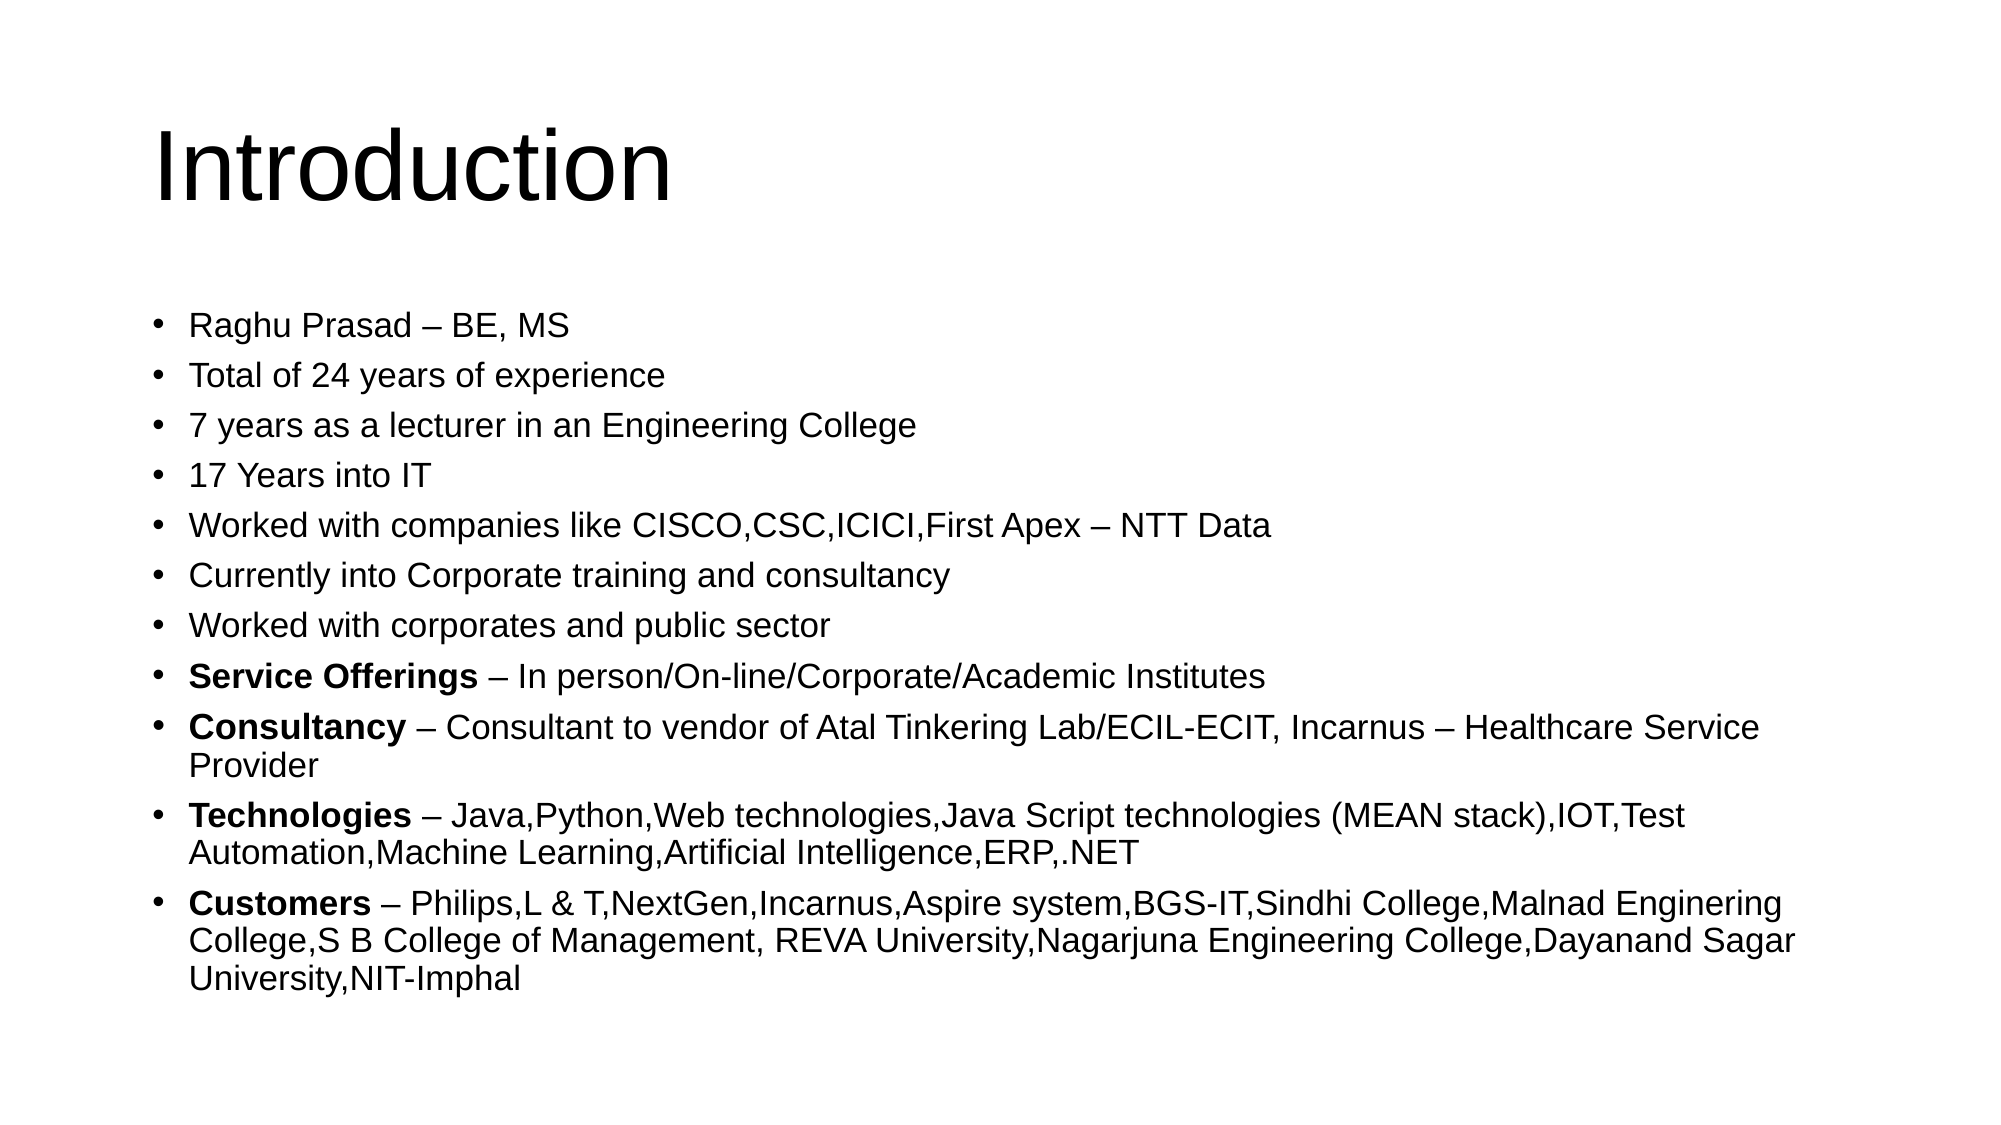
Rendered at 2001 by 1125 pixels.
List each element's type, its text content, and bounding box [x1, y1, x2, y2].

title Introduction [137, 59, 1863, 278]
list Raghu Prasad – BE, MS Total of 24 years of experience 7 years as a lecturer in an Engineering College 17 Years into IT Worked with companies like CISCO,CSC,ICICI,First Apex – NTT Data Currently into Corporate training and consultancy Worked with corporates and public sector Service Offerings – In person/On-line/Corporate/Academic Institutes Consultancy – Consultant to vendor of Atal Tinkering Lab/ECIL-ECIT, Incarnus – Healthcare Service Provider Technologies – Java,Python,Web technologies,Java Script technologies (MEAN stack),IOT,Test Automation,Machine Learning,Artificial Intelligence,ERP,.NET Customers – Philips,L & T,NextGen,Incarnus,Aspire system,BGS-IT,Sindhi College,Malnad Enginering College,S B College of Management, REVA University,Nagarjuna Engineering College,Dayanand Sagar University,NIT-Imphal [137, 299, 1863, 1014]
